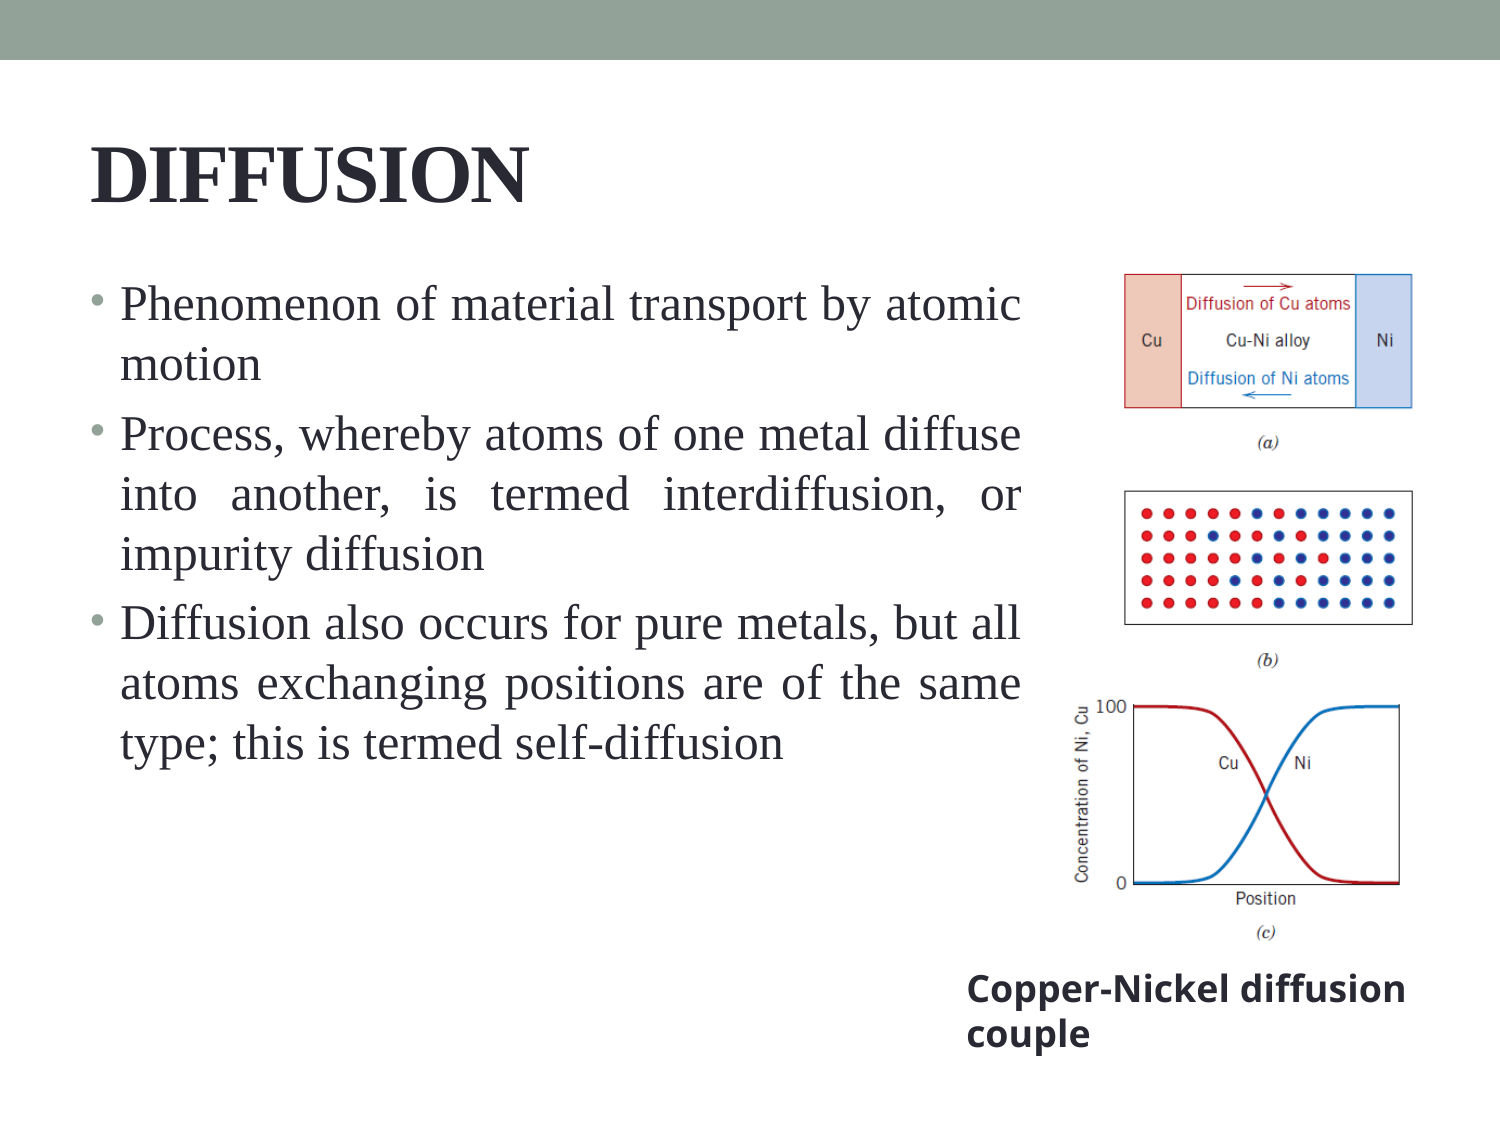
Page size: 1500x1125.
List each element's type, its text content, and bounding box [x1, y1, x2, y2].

title DIFFUSION [75, 87, 1425, 250]
picture [1055, 249, 1428, 961]
list Phenomenon of material transport by atomic motion Process, whereby atoms of one metal diffuse into another, is termed interdiffusion, or impurity diffusion Diffusion also occurs for pure metals, but all atoms exchanging positions are of the same type; this is termed self-diffusion [75, 262, 1038, 888]
text_box Copper-Nickel diffusion couple [951, 957, 1500, 1062]
